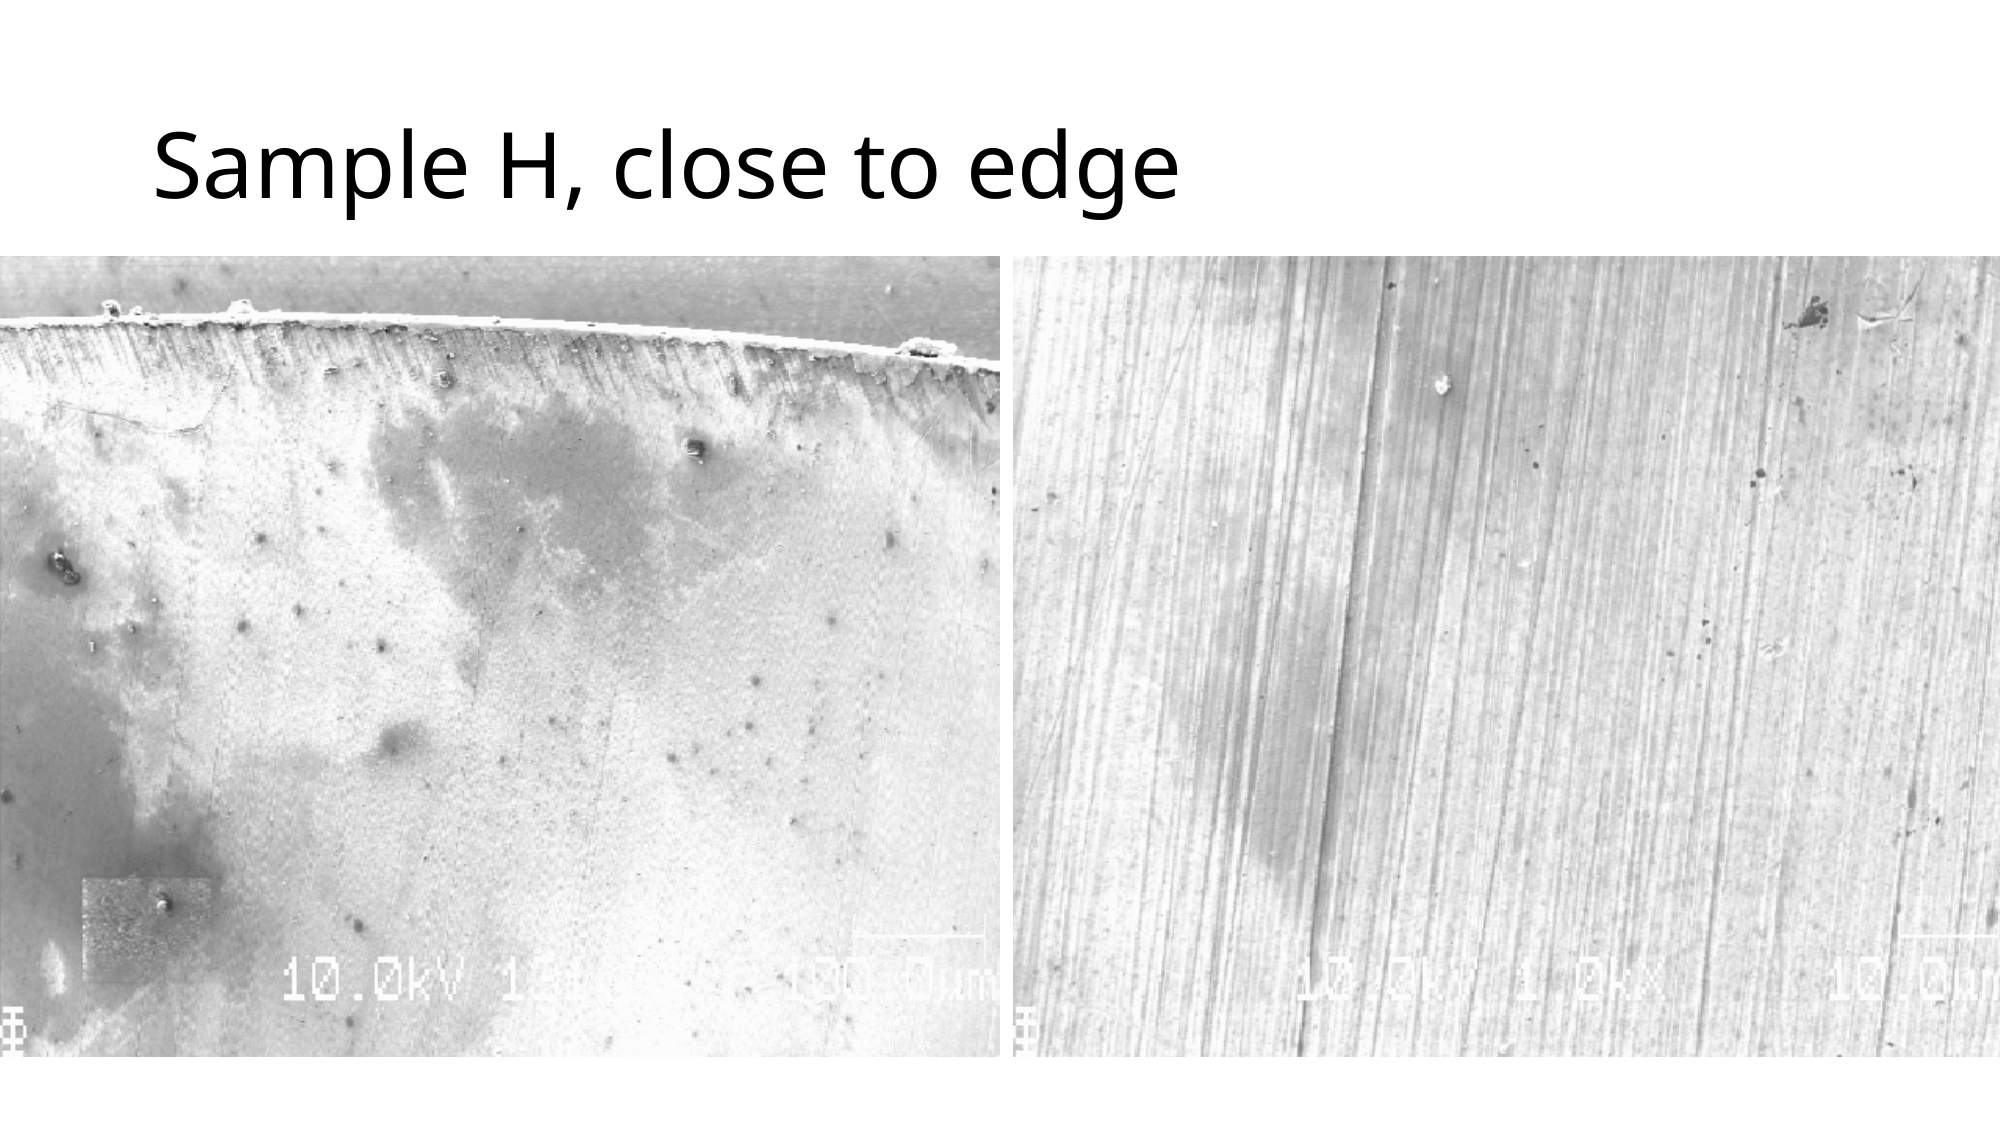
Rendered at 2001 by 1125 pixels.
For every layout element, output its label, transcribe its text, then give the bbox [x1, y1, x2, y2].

title Sample H, close to edge [137, 59, 1863, 278]
picture [0, 256, 1000, 1057]
picture [1013, 256, 2000, 1057]
